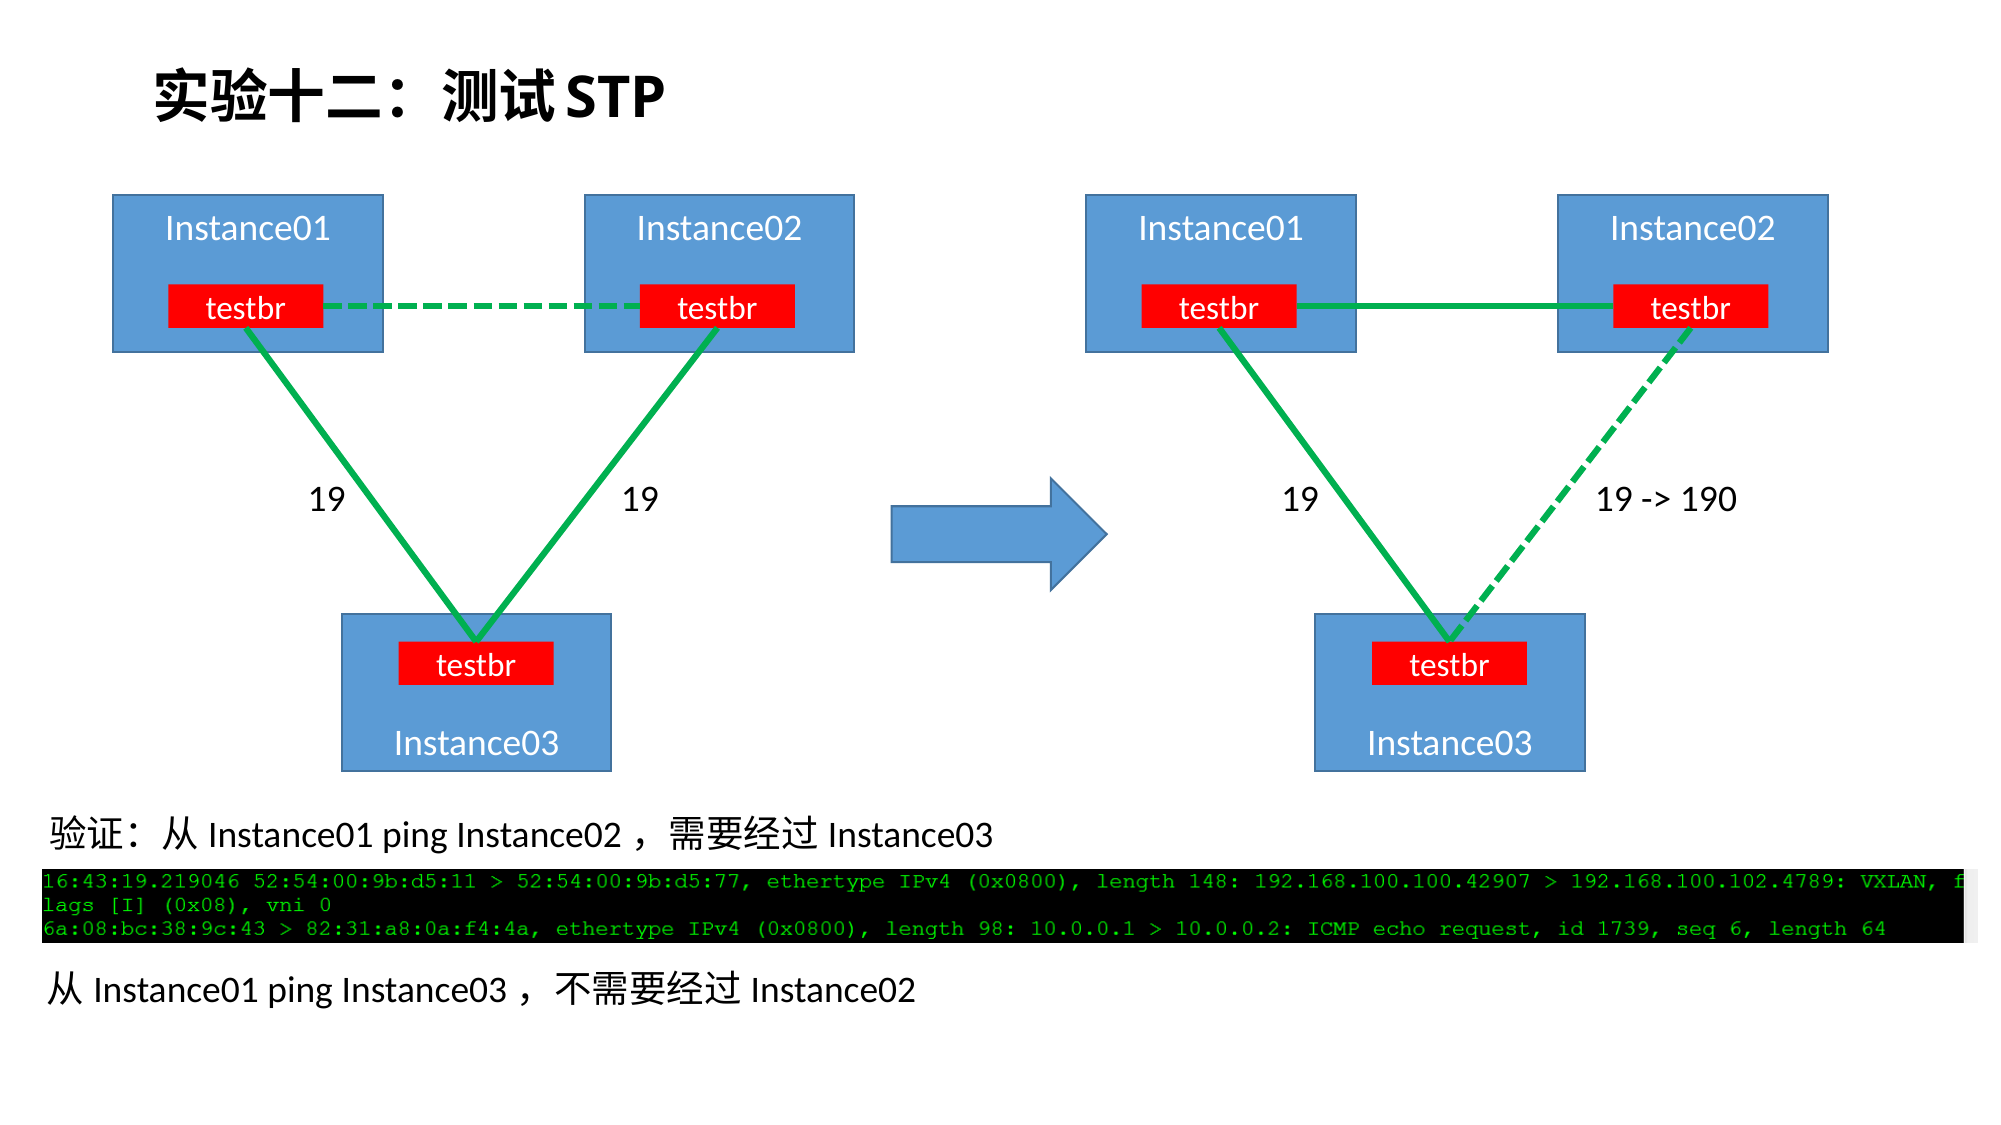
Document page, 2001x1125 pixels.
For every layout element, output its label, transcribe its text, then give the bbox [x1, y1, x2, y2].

text_box Instance03 [341, 642, 612, 772]
text_box Instance01 [1085, 194, 1357, 353]
text_box testbr [398, 642, 555, 686]
text_box Instance02 [1557, 194, 1829, 353]
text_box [1449, 327, 1691, 642]
text_box Instance01 [112, 194, 384, 353]
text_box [1219, 327, 1449, 642]
text_box testbr [1371, 642, 1528, 686]
text_box 从Instance01 ping Instance03，不需要经过Instance02 [32, 957, 932, 1018]
text_box testbr [1612, 283, 1769, 329]
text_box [245, 327, 476, 642]
text_box 19 -> 190 [1691, 466, 1753, 527]
text_box Instance02 [584, 194, 855, 353]
text_box [890, 475, 1109, 593]
text_box 验证：从Instance01 ping Instance02，需要经过Instance03 [34, 802, 1009, 863]
text_box testbr [1141, 283, 1298, 329]
text_box testbr [167, 283, 324, 329]
picture [42, 869, 1978, 943]
text_box Instance03 [1314, 642, 1586, 772]
text_box testbr [639, 283, 796, 329]
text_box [476, 327, 718, 642]
title 实验十二：测试STP [137, 59, 1863, 138]
